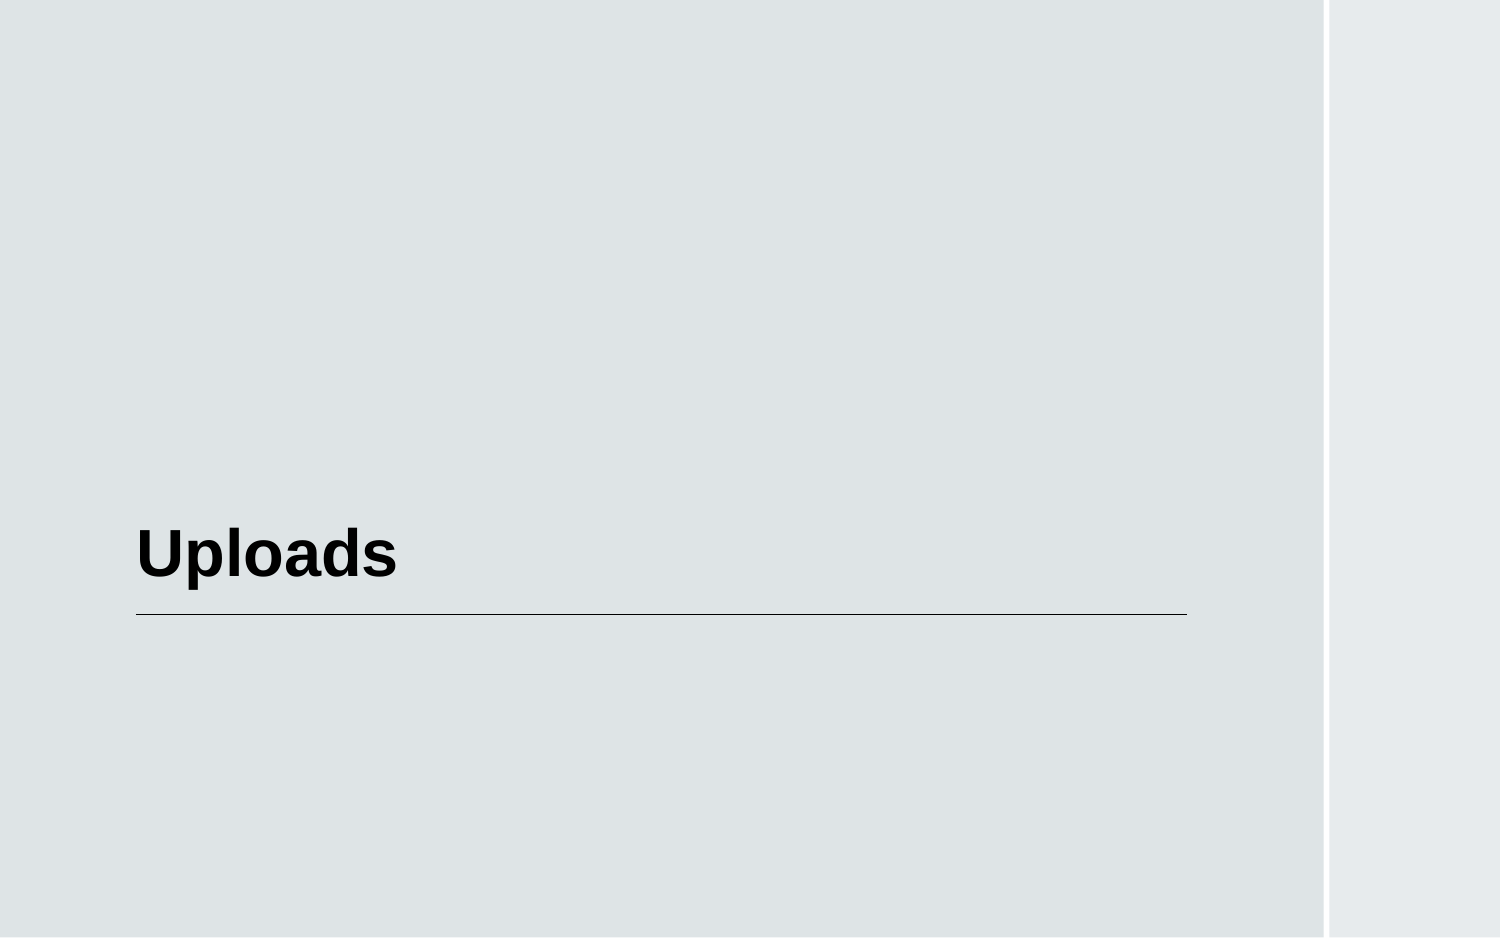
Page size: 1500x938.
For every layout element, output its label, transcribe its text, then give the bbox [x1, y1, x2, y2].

title Uploads [135, 256, 1187, 599]
